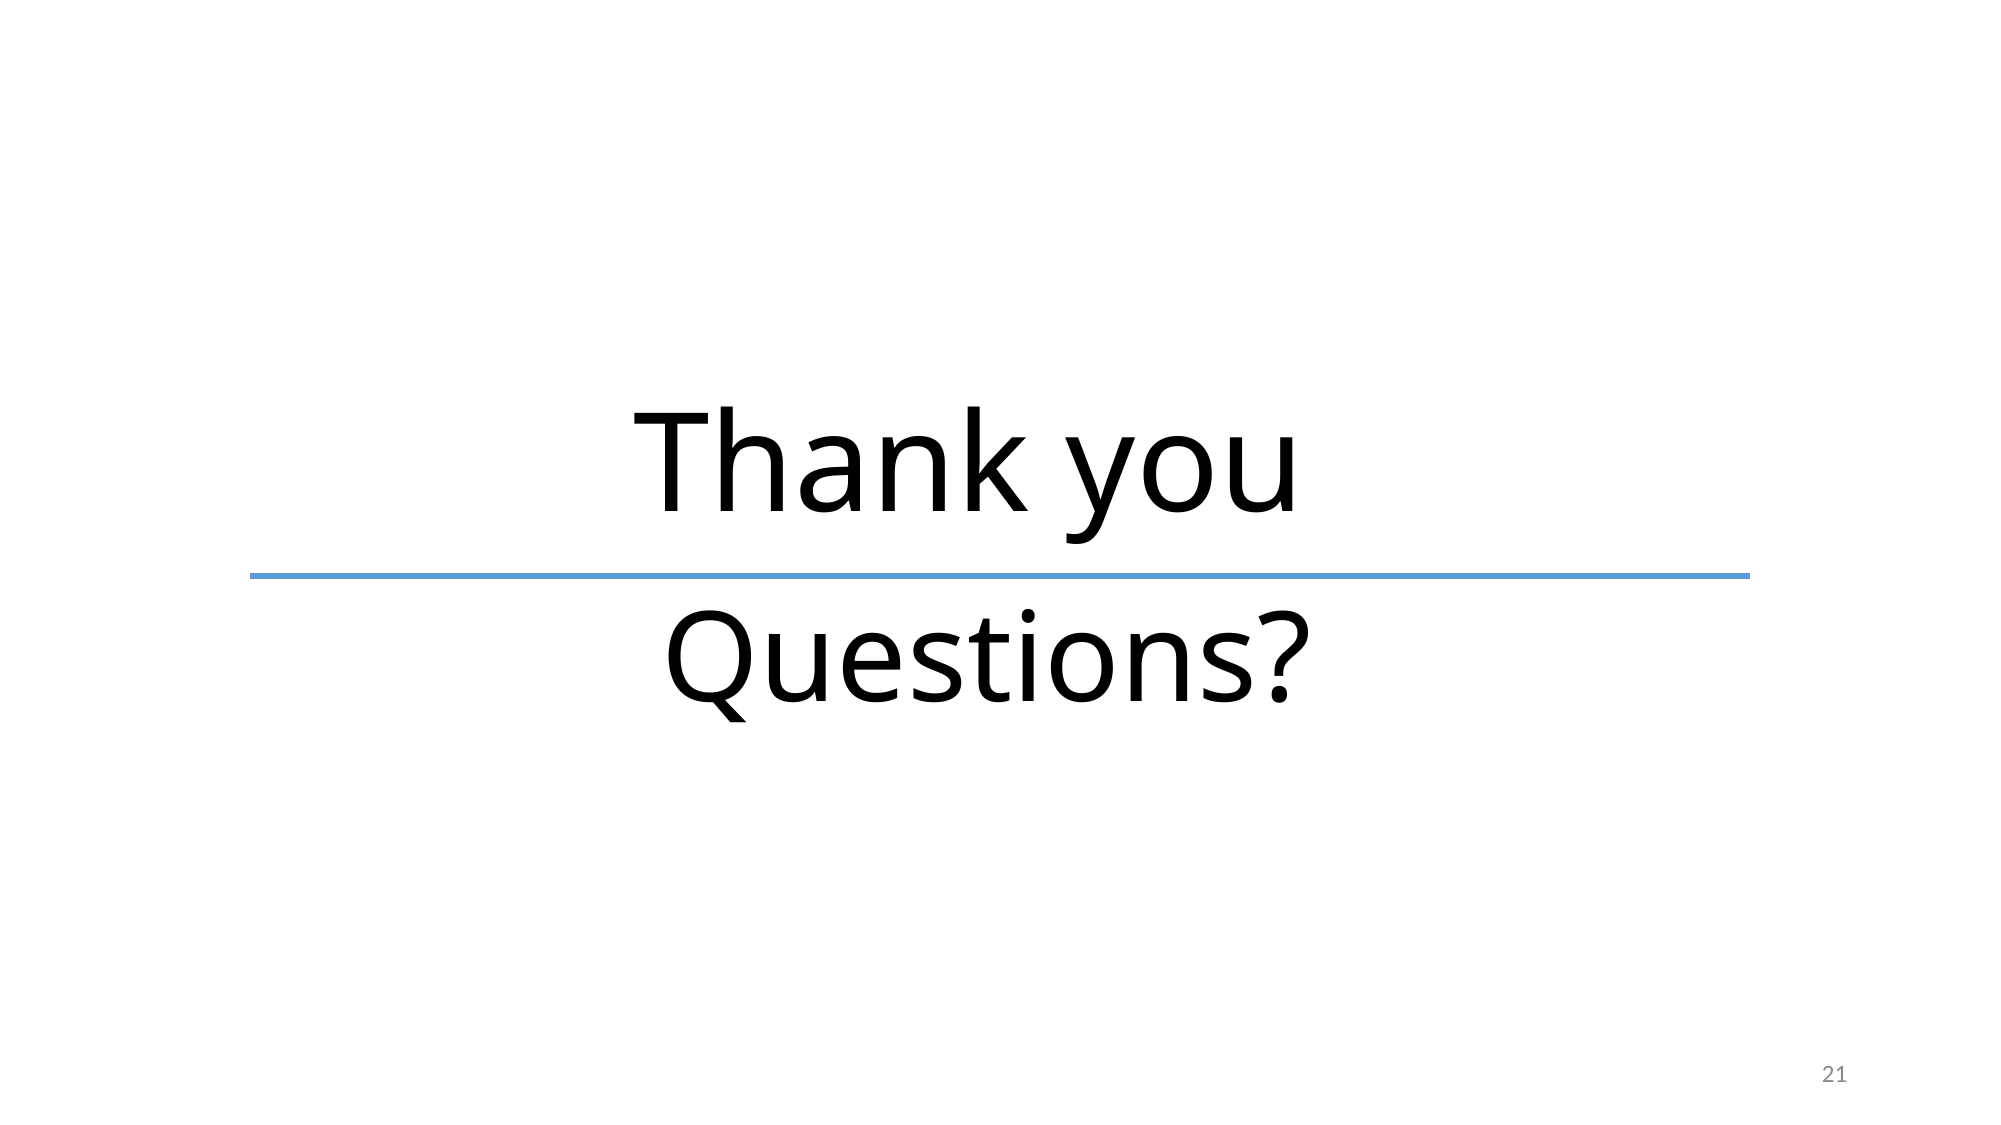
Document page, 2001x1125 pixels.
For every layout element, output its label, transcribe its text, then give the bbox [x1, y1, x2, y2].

text_box Thank you [236, 353, 1737, 580]
slide_number 21 [1412, 1042, 1863, 1103]
text_box Questions? [236, 586, 1737, 814]
